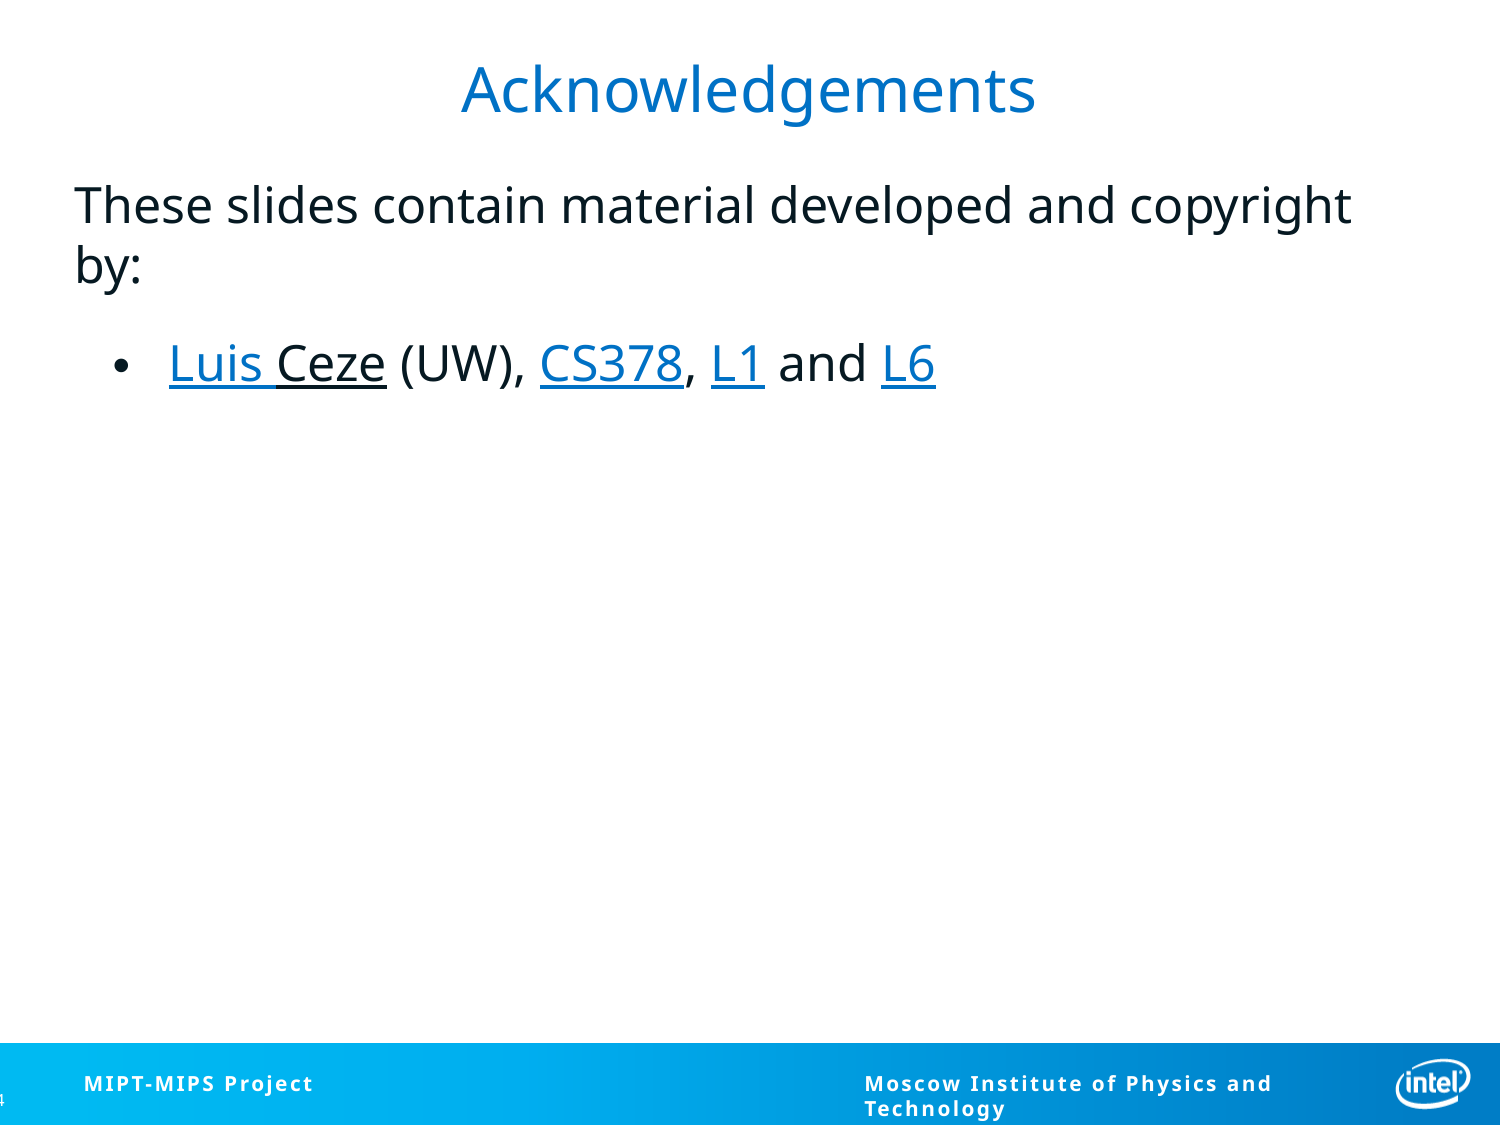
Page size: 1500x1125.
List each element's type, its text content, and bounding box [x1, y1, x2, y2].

picture [1289, 1043, 1296, 1125]
picture [1245, 1043, 1252, 1081]
picture [1324, 1043, 1500, 1125]
title Acknowledgements [74, 24, 1425, 171]
list These slides contain material developed and copyright by: Luis Ceze (UW), CS378, L1 and L6 [74, 173, 1425, 1011]
picture [1307, 1043, 1314, 1125]
picture [1245, 1083, 1252, 1125]
